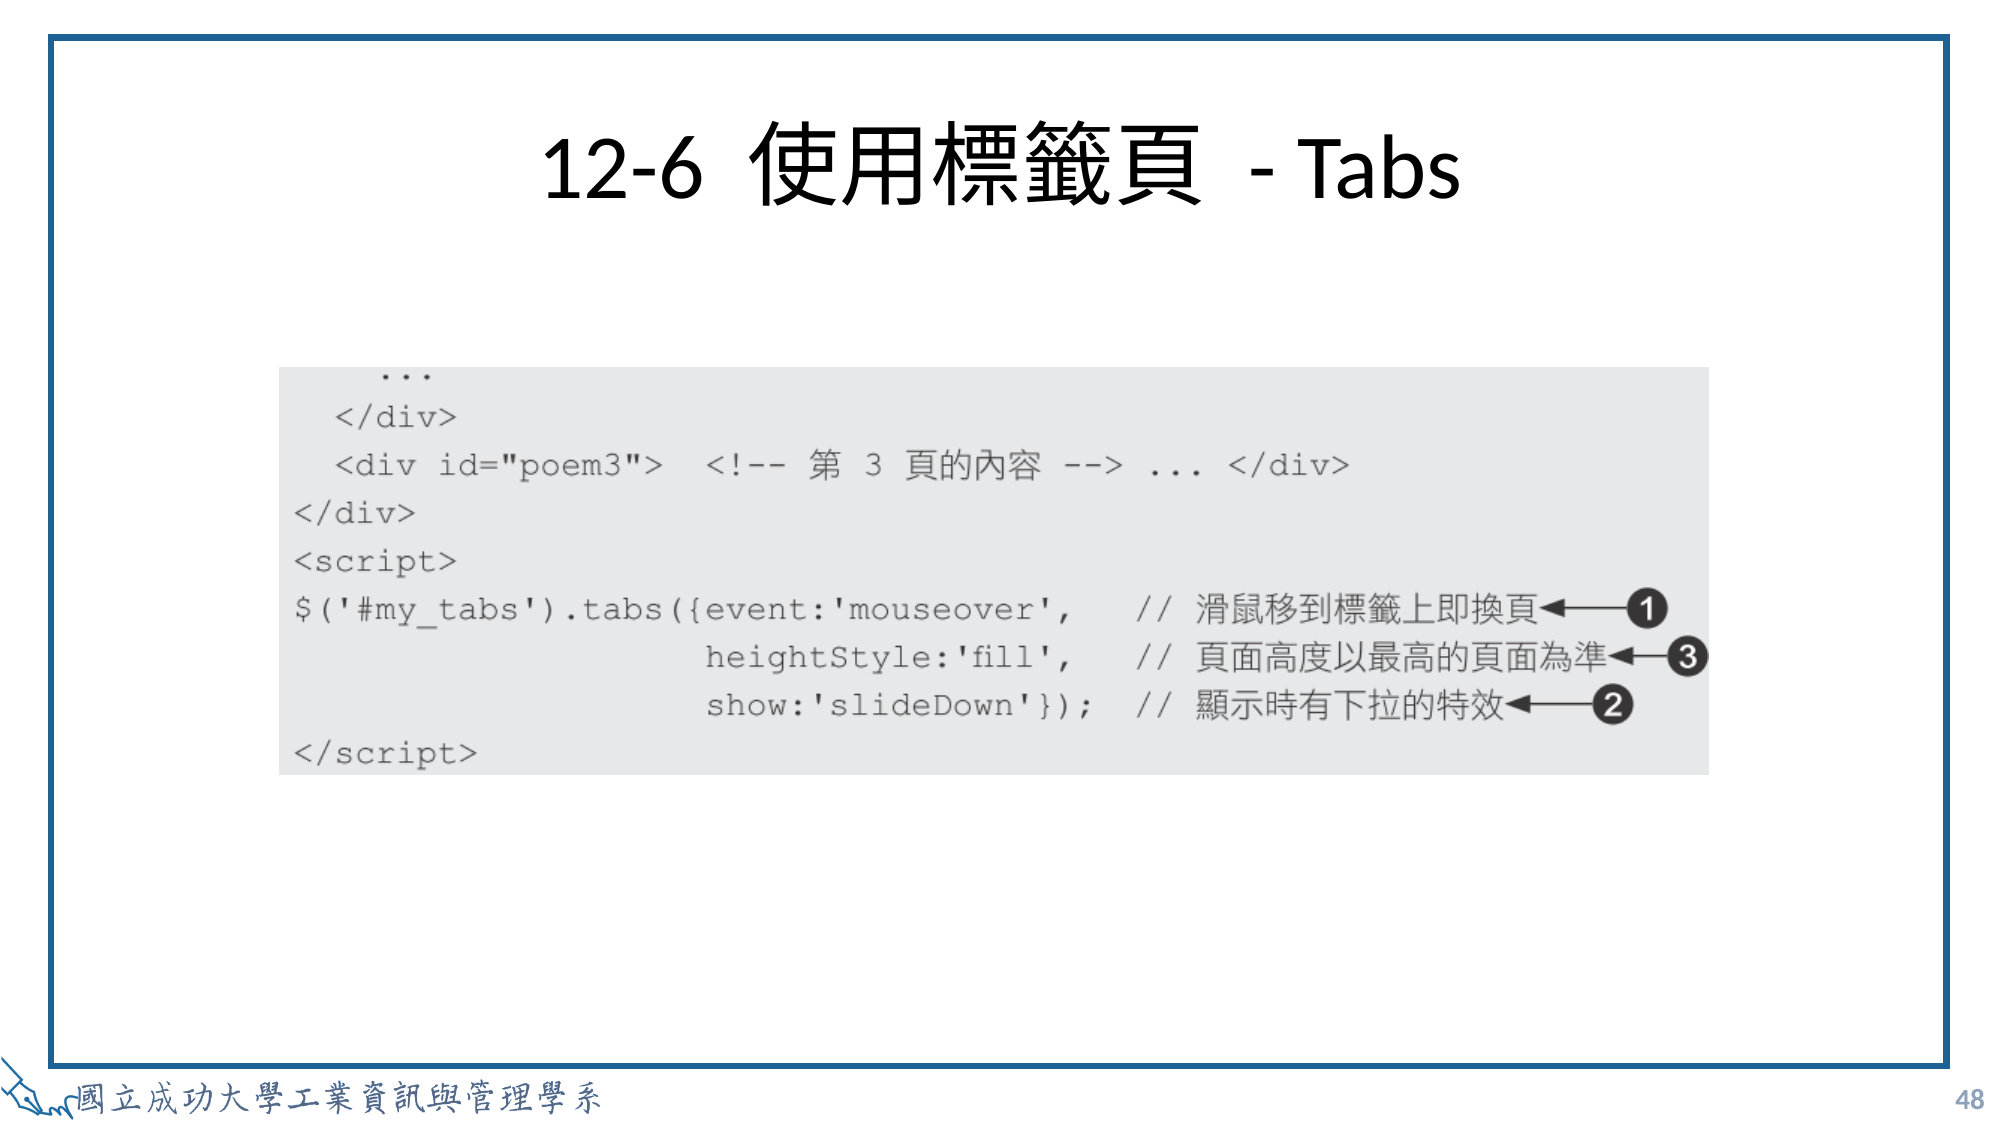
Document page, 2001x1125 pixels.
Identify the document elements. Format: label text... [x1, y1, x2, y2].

picture [279, 367, 1709, 775]
title 12-6 使用標籤頁 - Tabs [137, 59, 1863, 278]
slide_number 48 [1550, 1067, 2000, 1125]
picture [0, 1049, 80, 1125]
